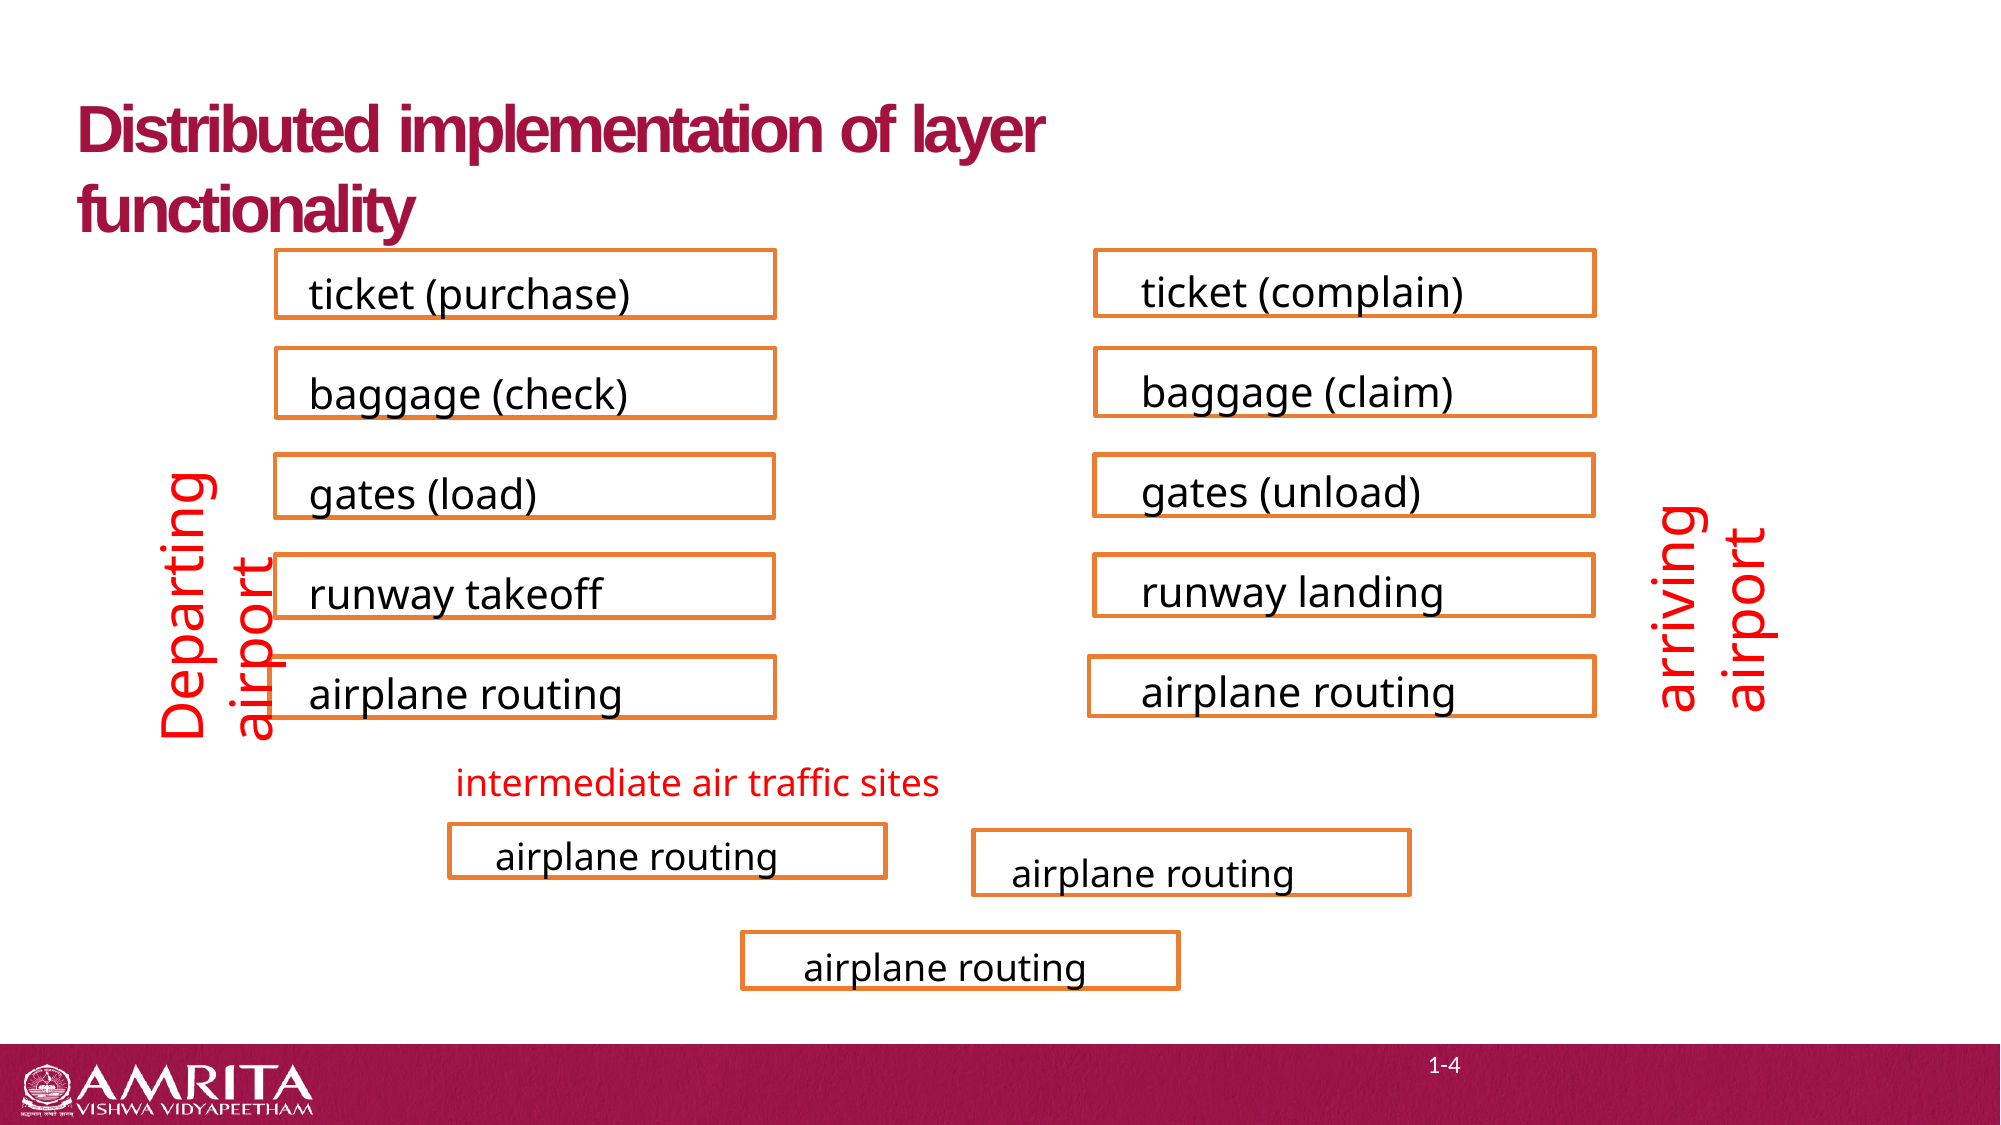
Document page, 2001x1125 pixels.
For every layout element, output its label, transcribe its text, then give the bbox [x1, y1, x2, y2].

text_box ticket (complain) [1095, 250, 1595, 317]
text_box ticket (purchase) [276, 250, 776, 318]
text_box gates (unload) [1094, 454, 1594, 517]
text_box airplane routing [973, 829, 1410, 895]
text_box arriving airport [1636, 293, 1722, 717]
text_box airplane routing [742, 931, 1179, 989]
text_box airplane routing [1088, 656, 1595, 717]
text_box 1-4 [1425, 1046, 1463, 1079]
text_box Departing airport [144, 263, 231, 747]
text_box airplane routing [449, 824, 886, 878]
text_box runway landing [1094, 554, 1594, 617]
title Distributed implementation of layer functionality [74, 83, 1396, 274]
picture [0, 1044, 2000, 1125]
text_box gates (load) [275, 454, 775, 518]
text_box runway takeoff [275, 554, 775, 618]
text_box baggage (claim) [1095, 348, 1595, 416]
text_box intermediate air traffic sites [453, 756, 973, 804]
text_box airplane routing [269, 656, 776, 718]
text_box baggage (check) [276, 348, 776, 418]
